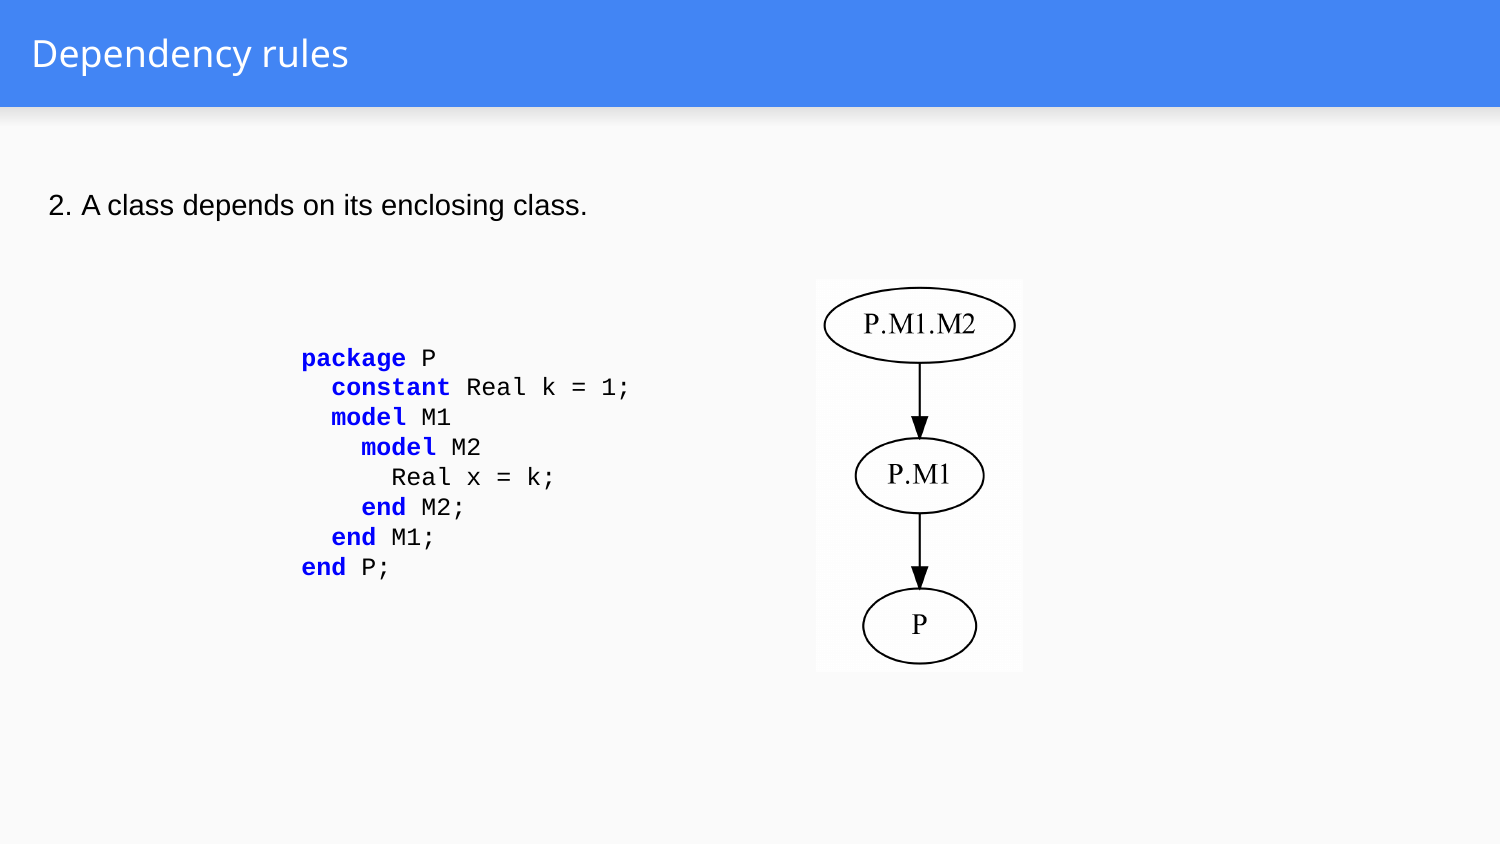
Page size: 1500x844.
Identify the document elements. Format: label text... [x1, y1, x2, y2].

picture [816, 279, 1024, 672]
text_box package P constant Real k = 1; model M1 model M2 Real x = k; end M2; end M1; end P; [286, 333, 740, 588]
title Dependency rules [16, 2, 1464, 102]
text_box 2. A class depends on its enclosing class. [33, 178, 1230, 229]
